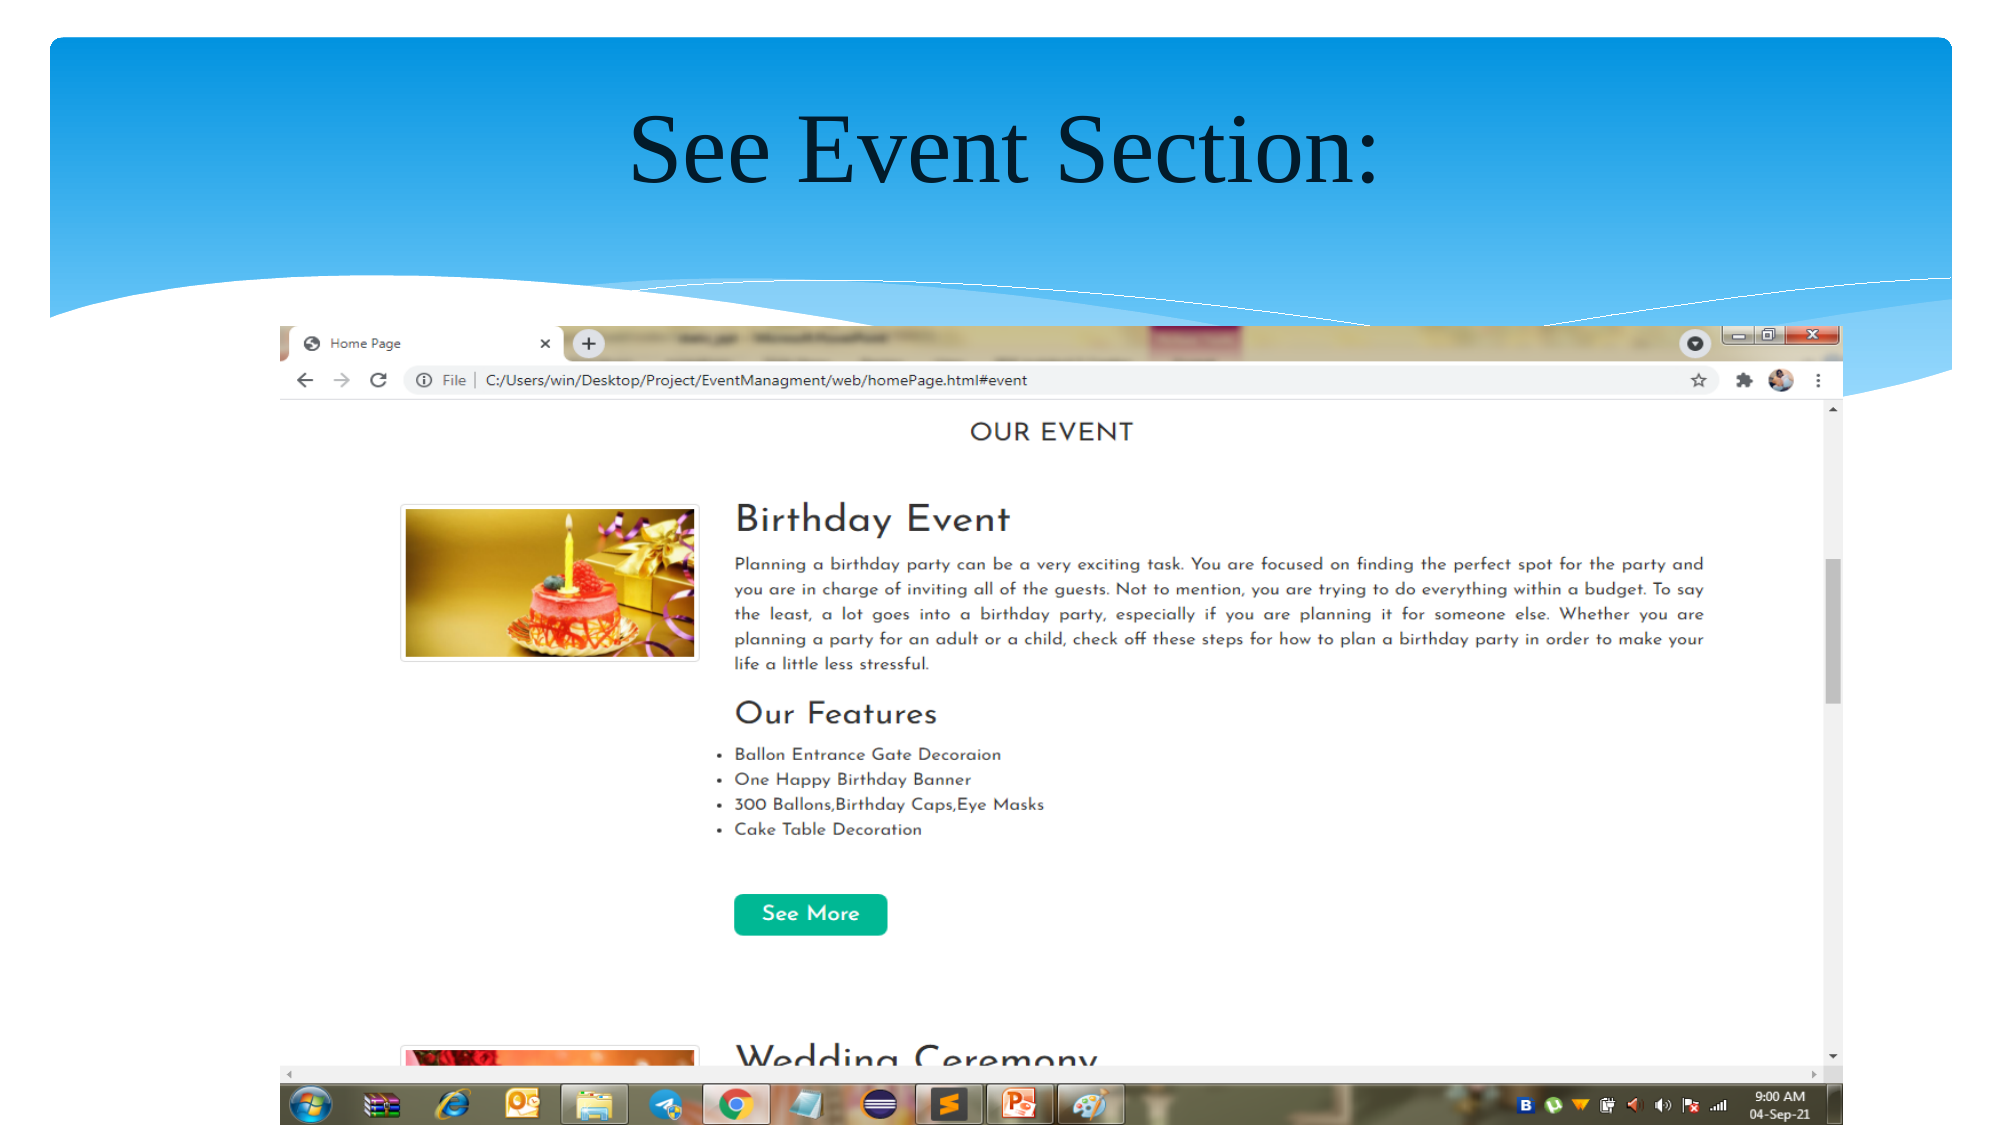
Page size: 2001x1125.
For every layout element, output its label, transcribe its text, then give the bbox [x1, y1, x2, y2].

picture [280, 326, 1843, 1125]
title See Event Section: [180, 23, 1830, 262]
